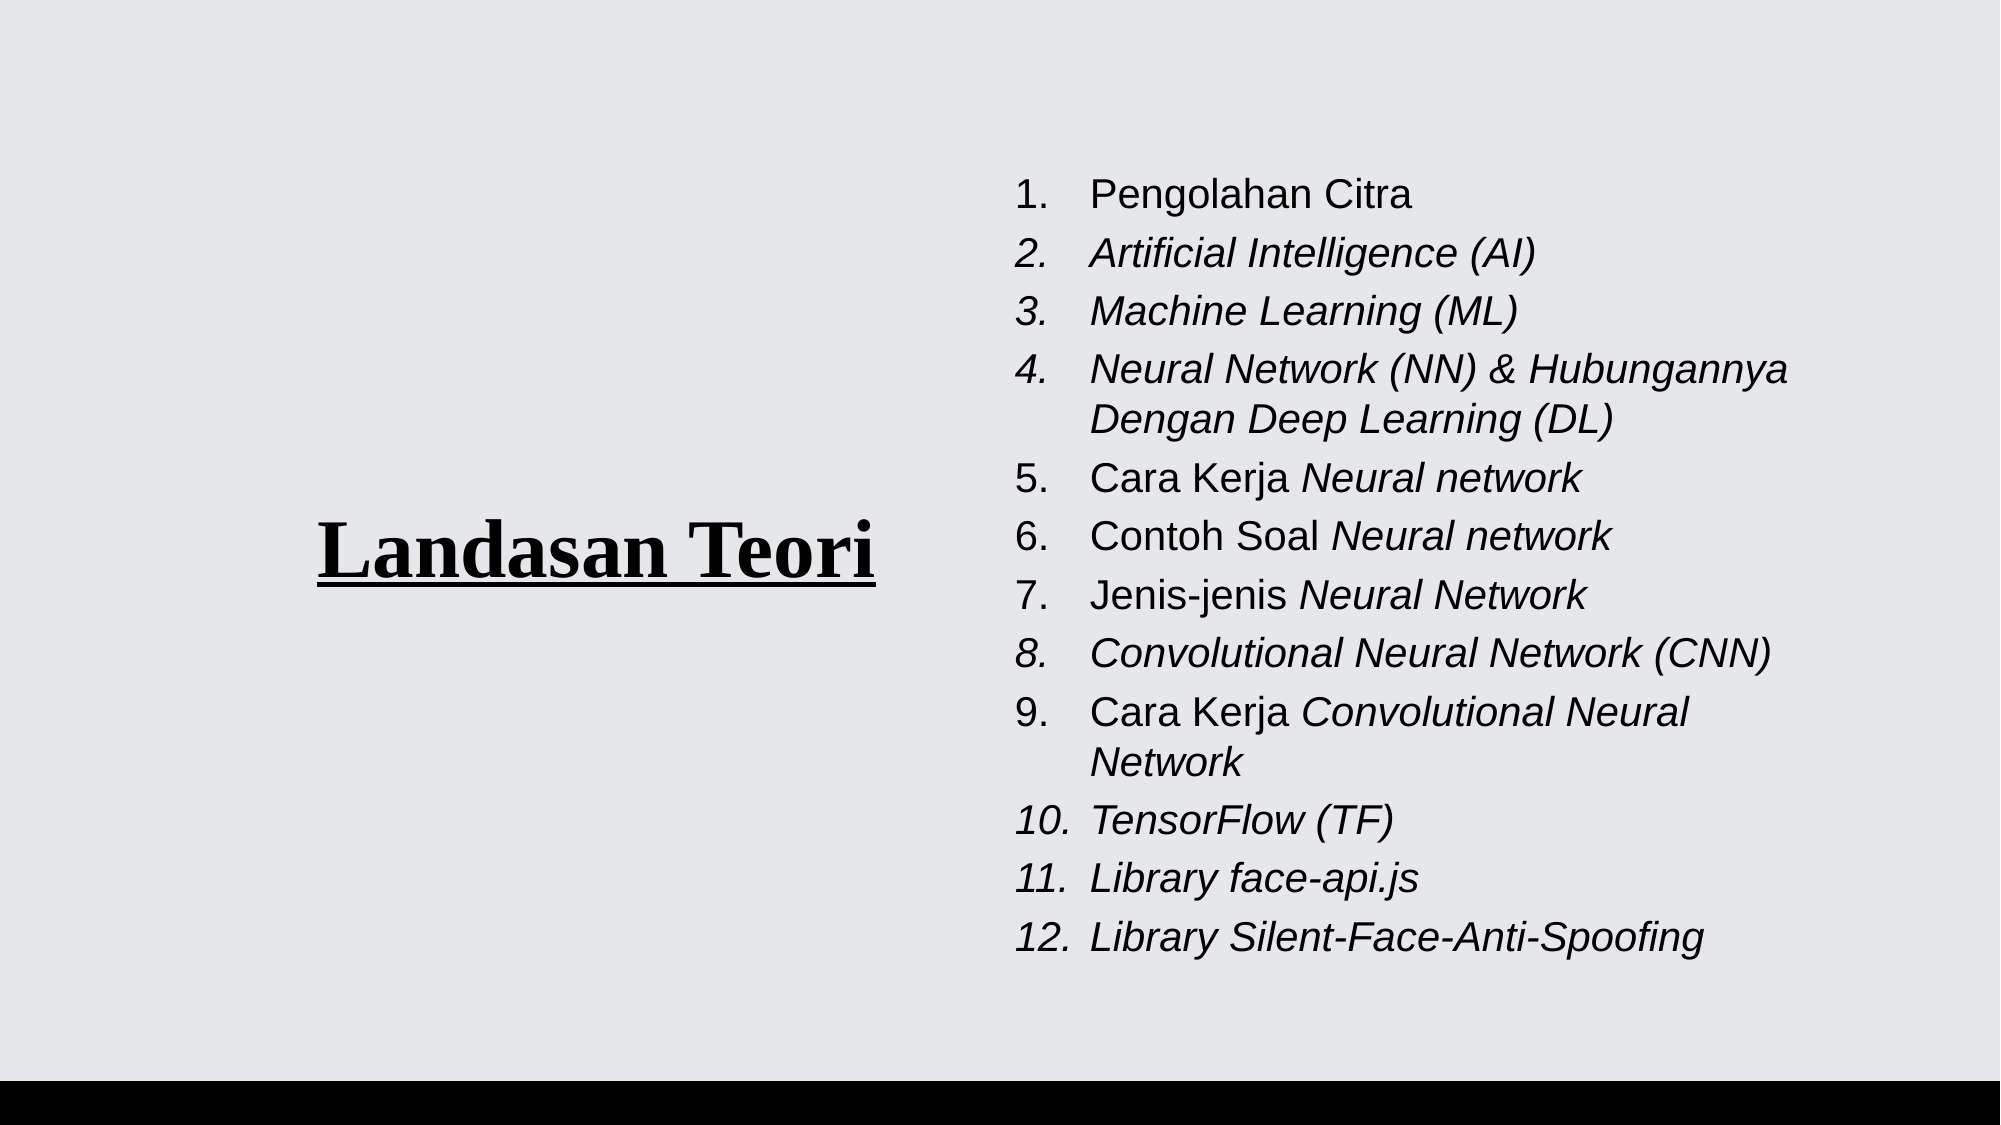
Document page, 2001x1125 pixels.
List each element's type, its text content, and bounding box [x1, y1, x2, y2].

subtitle Pengolahan Citra Artificial Intelligence (AI) Machine Learning (ML) Neural Network (NN) & Hubungannya Dengan Deep Learning (DL) Cara Kerja Neural network Contoh Soal Neural network Jenis-jenis Neural Network Convolutional Neural Network (CNN) Cara Kerja Convolutional Neural Network TensorFlow (TF) Library face-api.js Library Silent-Face-Anti-Spoofing [999, 67, 1855, 1060]
text_box [0, 1080, 2000, 1125]
title Landasan Teori [193, 67, 999, 1021]
